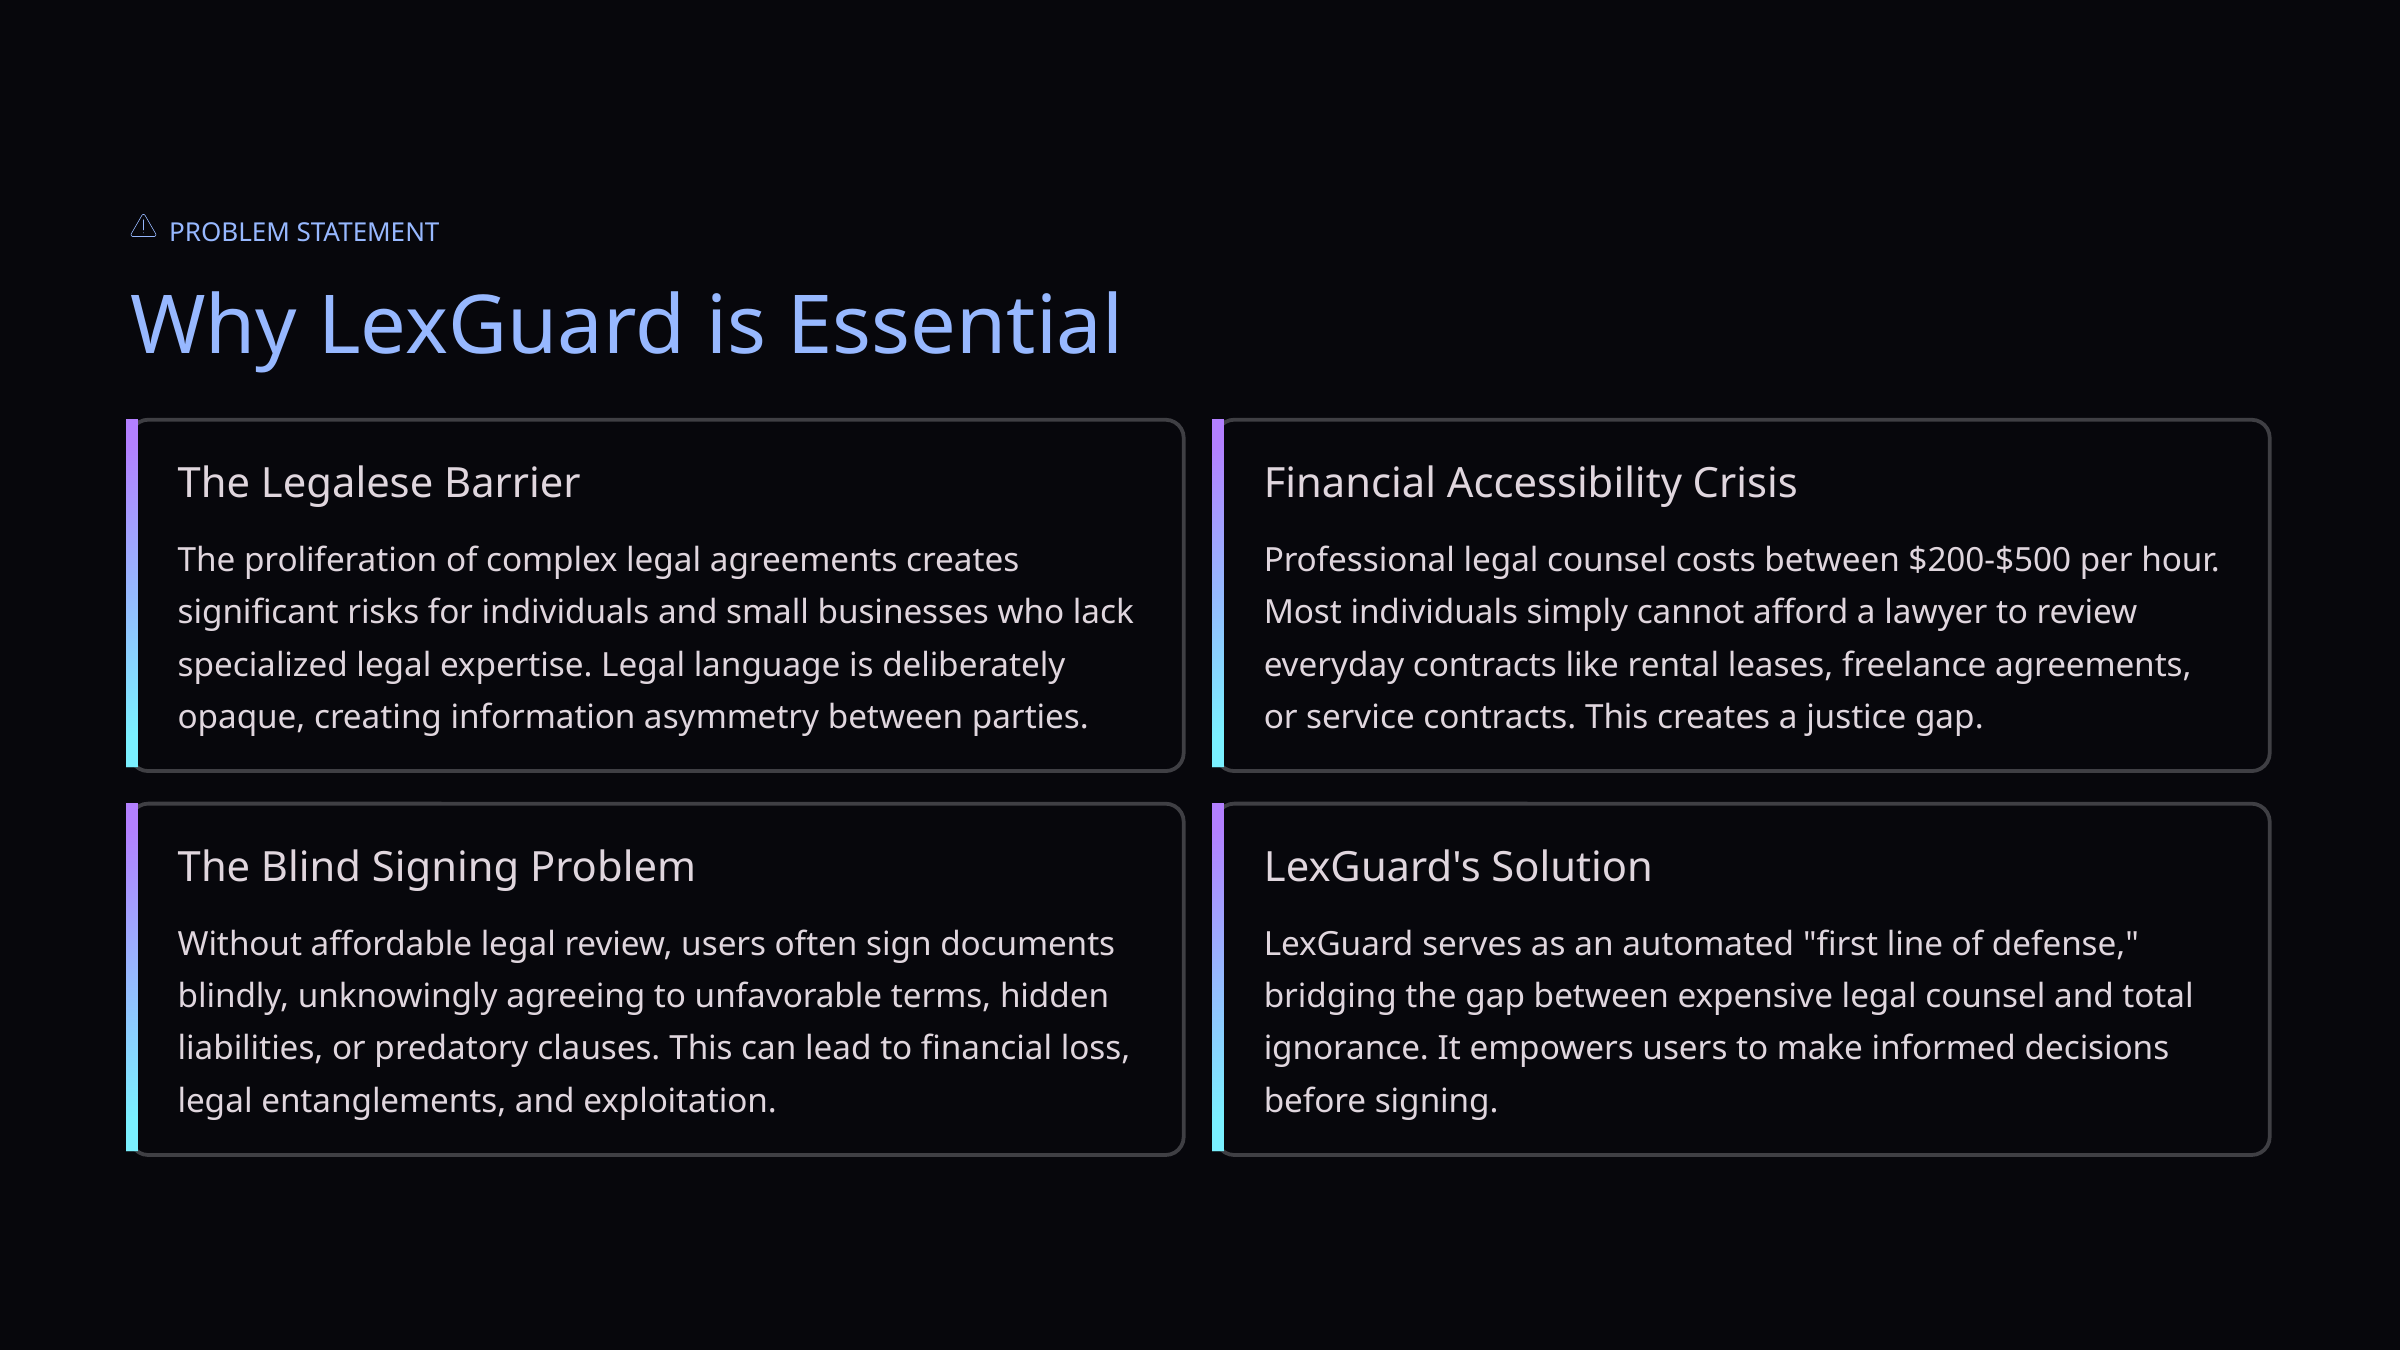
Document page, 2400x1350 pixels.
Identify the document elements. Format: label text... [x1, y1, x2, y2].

text_box [142, 419, 1184, 772]
picture [126, 803, 142, 1155]
text_box [1228, 419, 2270, 772]
text_box PROBLEM STATEMENT [169, 204, 441, 247]
text_box [1228, 803, 2270, 1156]
text_box LexGuard's Solution [1263, 839, 1680, 891]
text_box [142, 803, 1184, 1156]
text_box The Legalese Barrier [177, 456, 595, 507]
text_box LexGuard serves as an automated "first line of defense," bridging the gap between expensive legal counsel and total ignorance. It empowers users to make informed decisions before signing. [1263, 910, 2234, 1119]
text_box The Blind Signing Problem [177, 839, 725, 891]
text_box Professional legal counsel costs between $200-$500 per hour. Most individuals simply cannot afford a lawyer to review everyday contracts like rental leases, freelance agreements, or service contracts. This creates a justice gap. [1263, 526, 2234, 735]
picture [1212, 419, 1228, 772]
text_box Why LexGuard is Essential [130, 269, 1206, 371]
text_box Financial Accessibility Crisis [1263, 456, 1855, 507]
text_box The proliferation of complex legal agreements creates significant risks for individuals and small businesses who lack specialized legal expertise. Legal language is deliberately opaque, creating information asymmetry between parties. [177, 526, 1148, 735]
text_box Without affordable legal review, users often sign documents blindly, unknowingly agreeing to unfavorable terms, hidden liabilities, or predatory clauses. This can lead to financial loss, legal entanglements, and exploitation. [177, 910, 1148, 1119]
picture [130, 212, 157, 239]
picture [126, 419, 142, 772]
picture [1212, 803, 1228, 1155]
